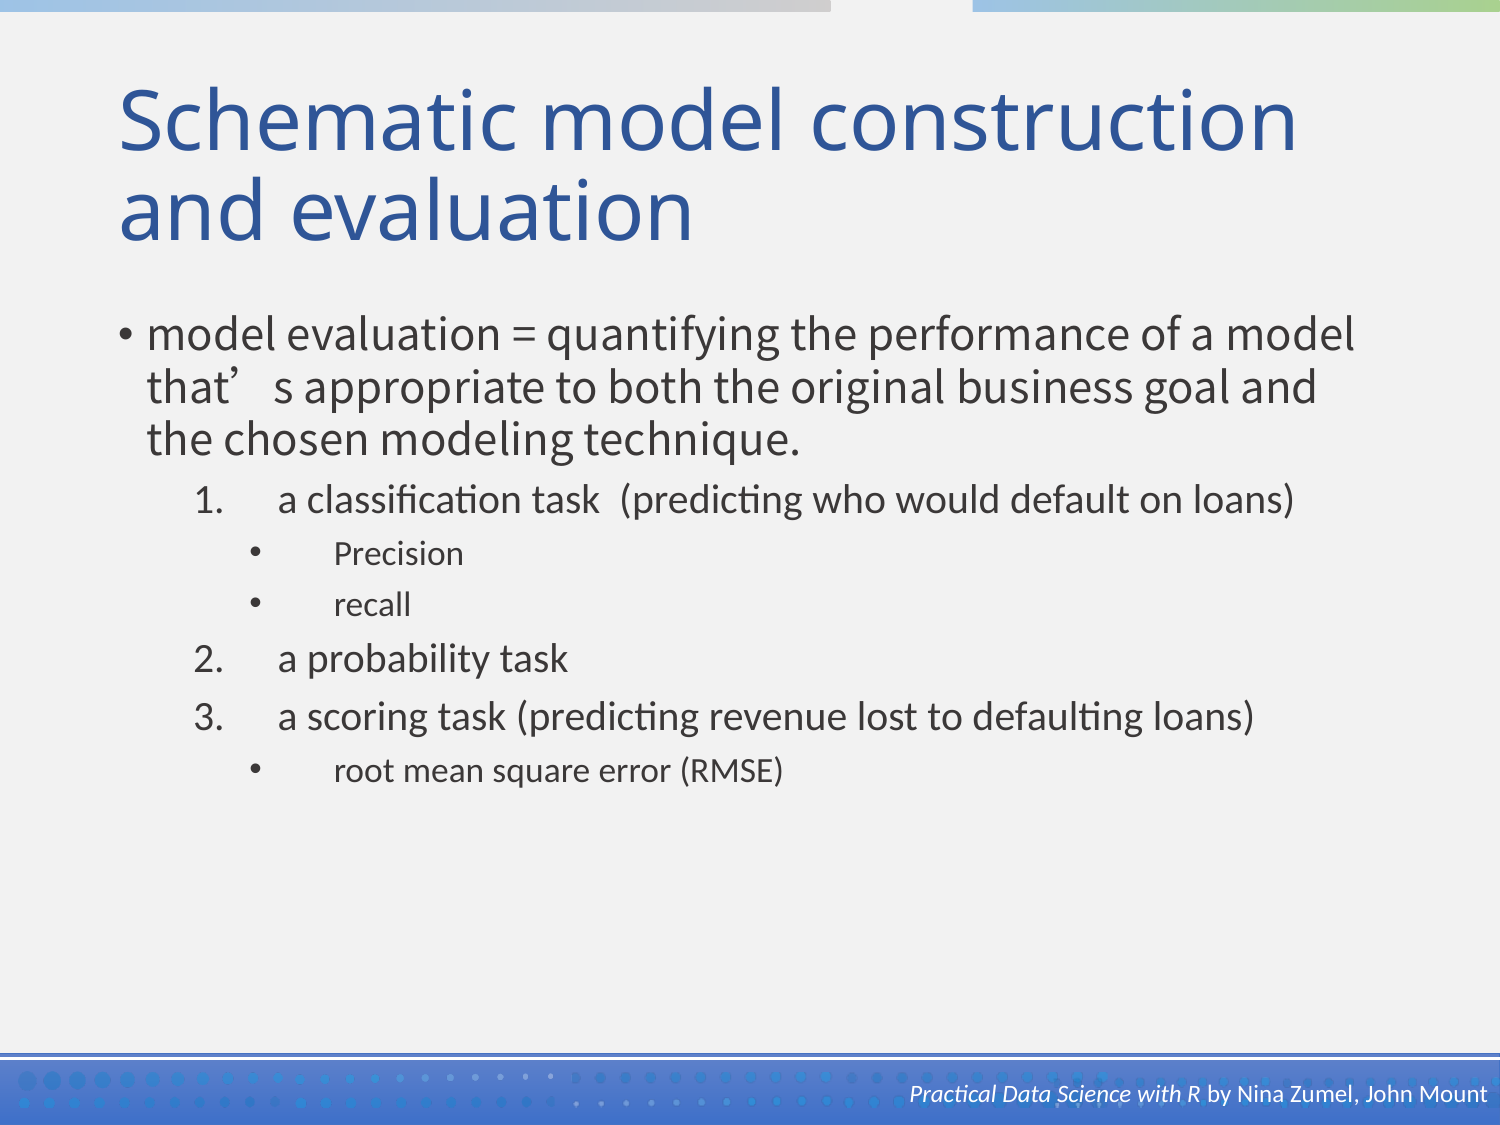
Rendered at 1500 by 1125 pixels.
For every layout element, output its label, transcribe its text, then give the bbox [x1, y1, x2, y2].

title Schematic model construction and evaluation [103, 59, 1397, 278]
text_box Practical Data Science with R by Nina Zumel, John Mount​ [894, 1070, 1500, 1115]
list model evaluation = quantifying the performance of a model that’s appropriate to both the original business goal and the chosen modeling technique. a classification task (predicting who would default on loans) Precision recall a probability task a scoring task (predicting revenue lost to defaulting loans) root mean square error (RMSE) [103, 299, 1397, 1014]
